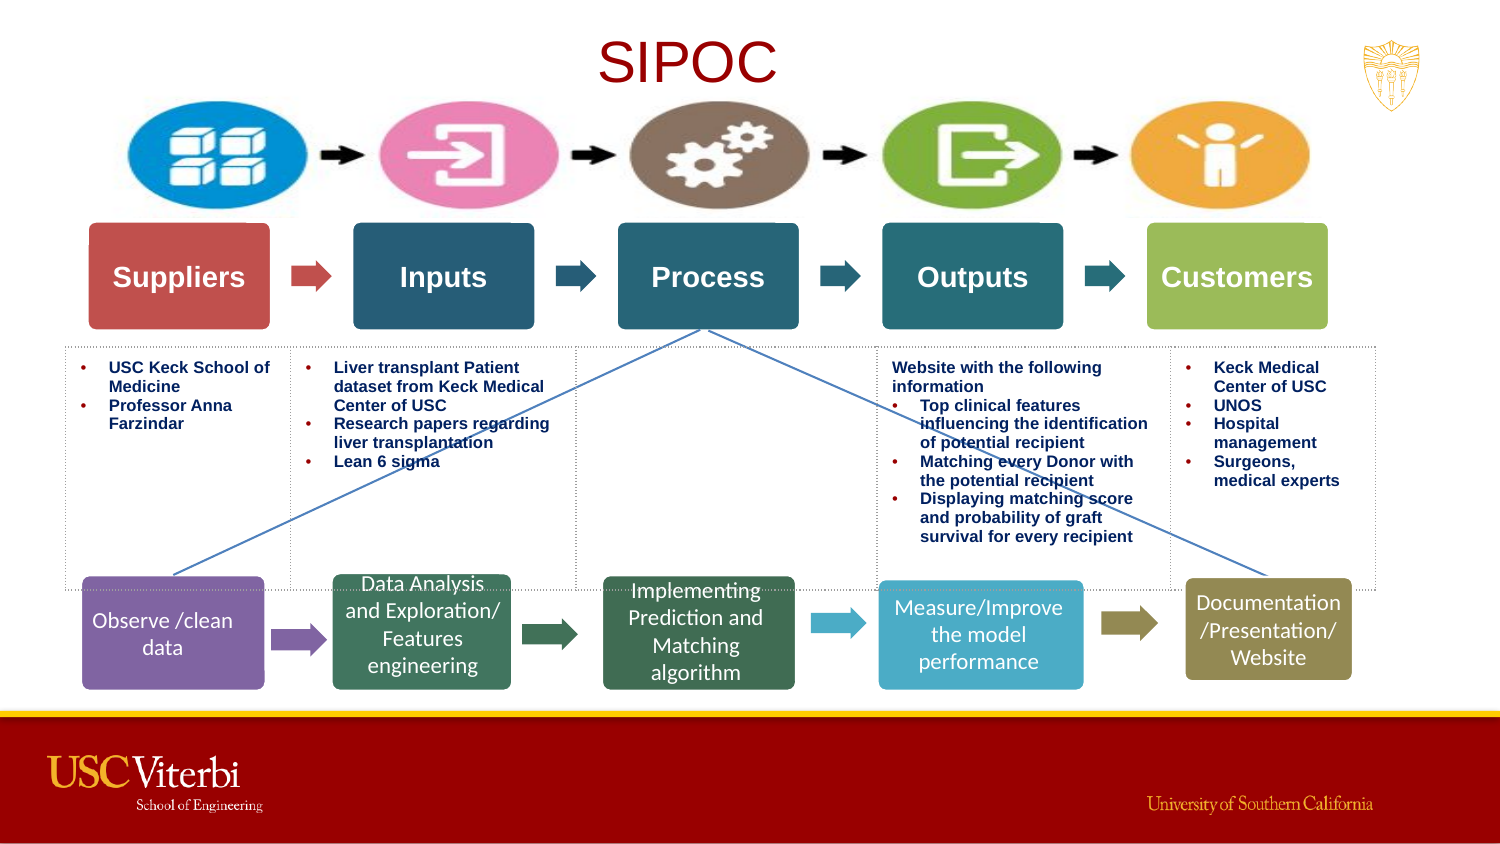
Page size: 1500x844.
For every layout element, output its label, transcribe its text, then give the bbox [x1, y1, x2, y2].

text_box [87, 227, 1330, 331]
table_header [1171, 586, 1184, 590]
table_header Keck Medical Center of USC UNOS Hospital management Surgeons, medical experts [1274, 347, 1376, 590]
text_box [1101, 605, 1159, 642]
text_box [708, 330, 1269, 578]
picture [47, 755, 263, 813]
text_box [173, 329, 701, 576]
picture [65, 29, 1438, 219]
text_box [80, 572, 1086, 692]
picture [1147, 795, 1373, 815]
text_box SIPOC [104, 17, 1271, 78]
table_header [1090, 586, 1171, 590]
text_box Documentation/Presentation/ Website [1184, 576, 1354, 682]
table_header USC Keck School of Medicine Professor Anna Farzindar [66, 347, 168, 590]
